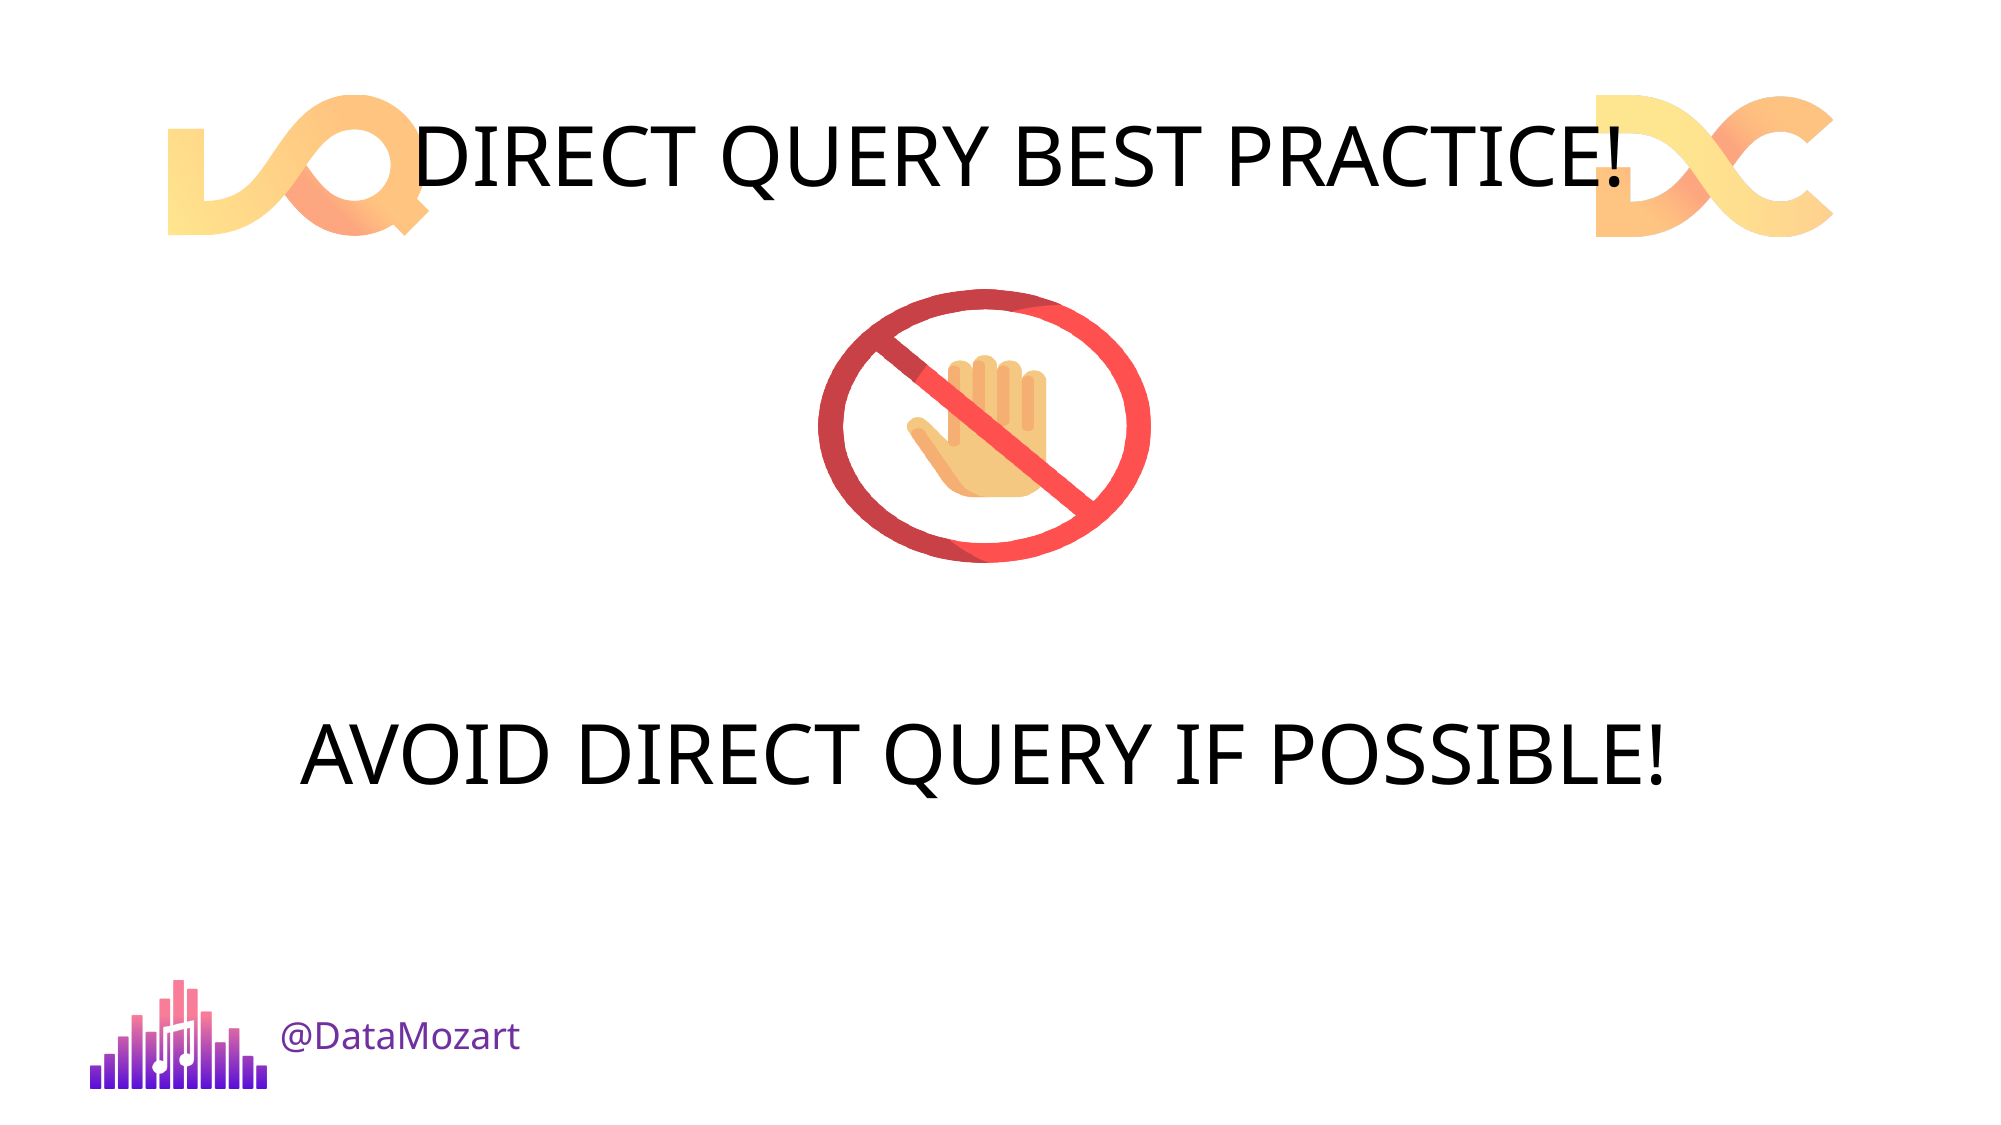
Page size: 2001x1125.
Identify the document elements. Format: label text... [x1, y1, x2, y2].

text_box DIRECT QUERY BEST PRACTICE! [396, 95, 1643, 211]
picture [818, 289, 1151, 563]
text_box AVOID DIRECT QUERY IF POSSIBLE! [285, 693, 1684, 809]
picture [90, 980, 267, 1089]
text_box @DataMozart [267, 1004, 536, 1065]
